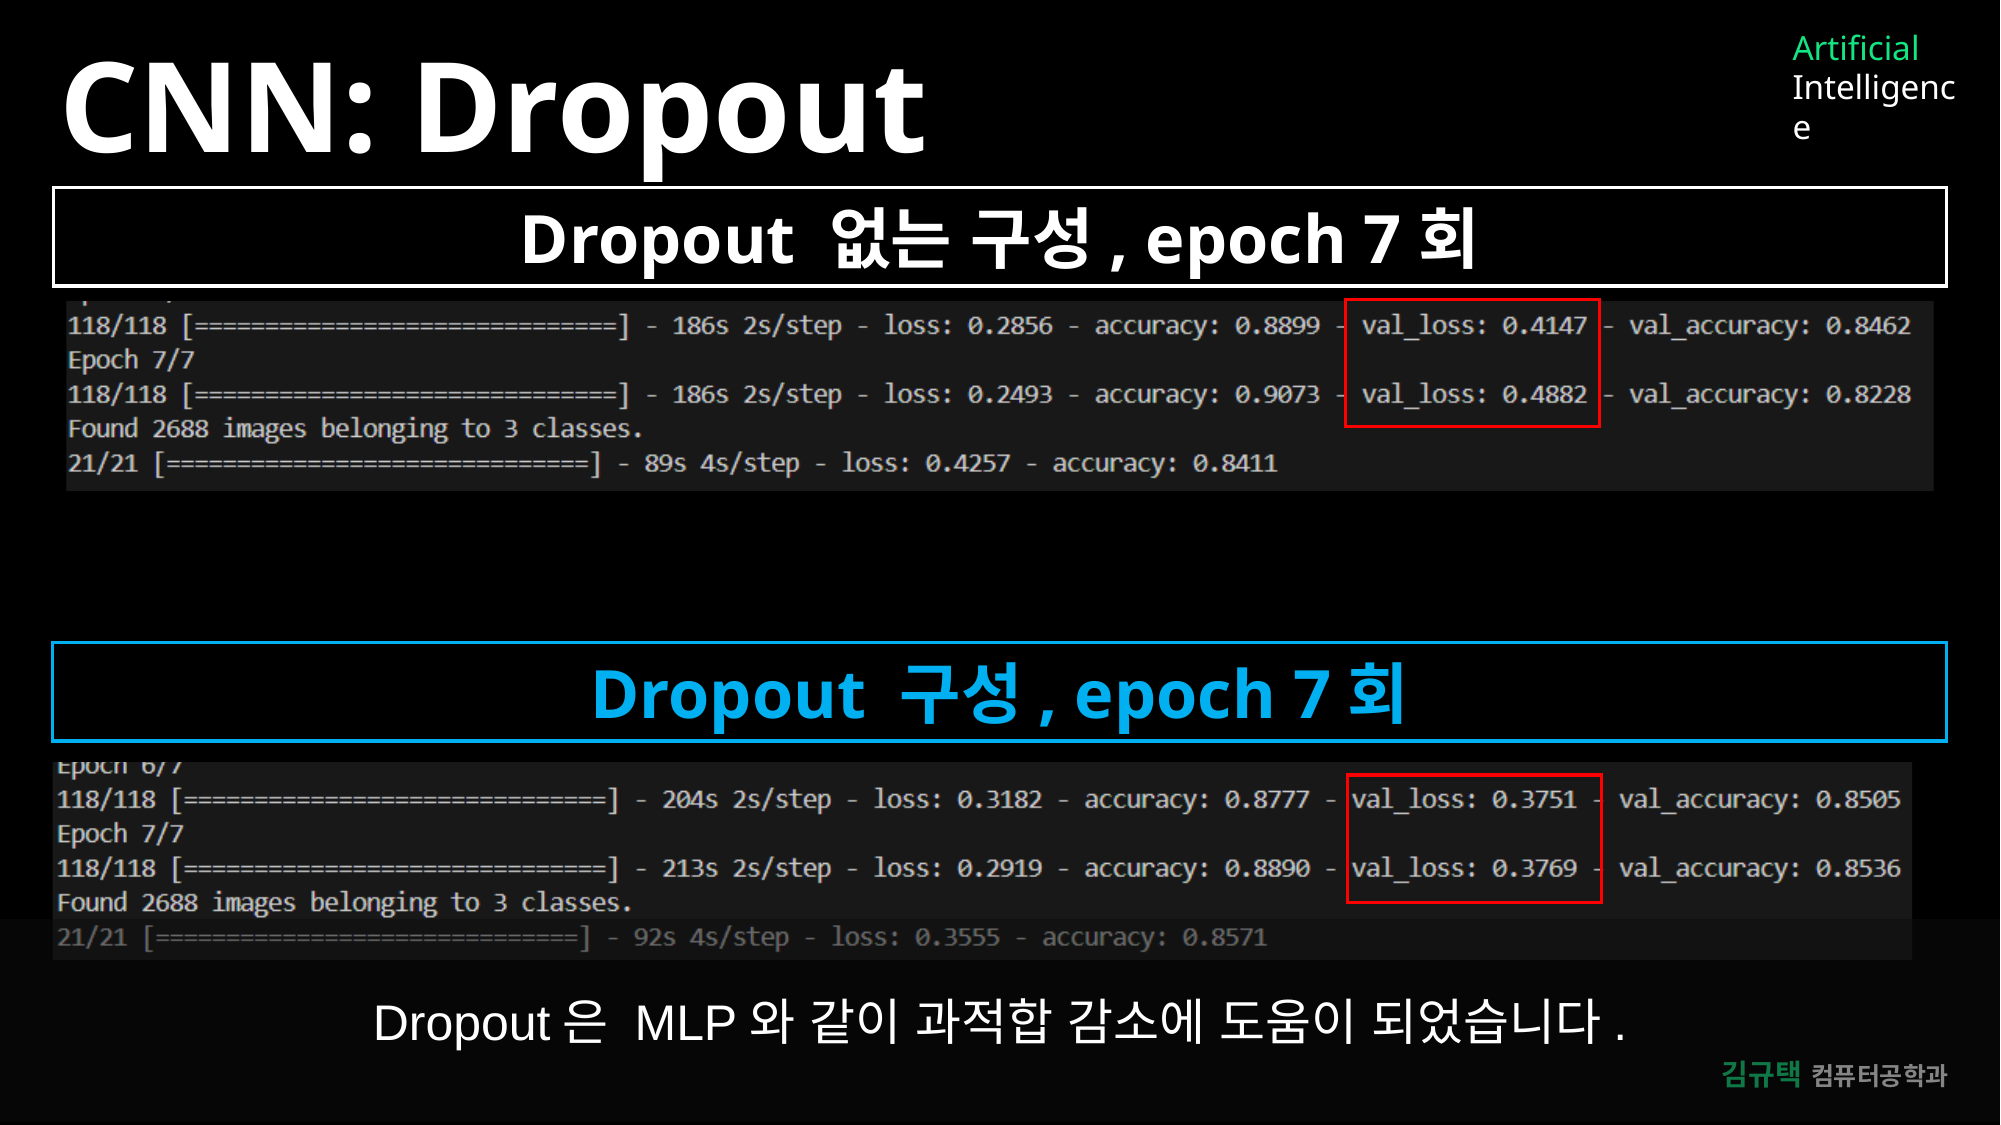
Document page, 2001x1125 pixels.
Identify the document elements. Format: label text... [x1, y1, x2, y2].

text_box Dropout은 MLP와 같이 과적합 감소에 도움이 되었습니다. [0, 918, 2000, 1124]
text_box Dropout 구성, epoch 7회 [51, 641, 1948, 743]
picture [52, 761, 1913, 961]
text_box Artificial Intelligence [1776, 18, 1987, 158]
text_box CNN: Dropout [43, 18, 1736, 189]
text_box Dropout 없는 구성, epoch 7회 [52, 186, 1948, 288]
picture [65, 301, 1934, 492]
